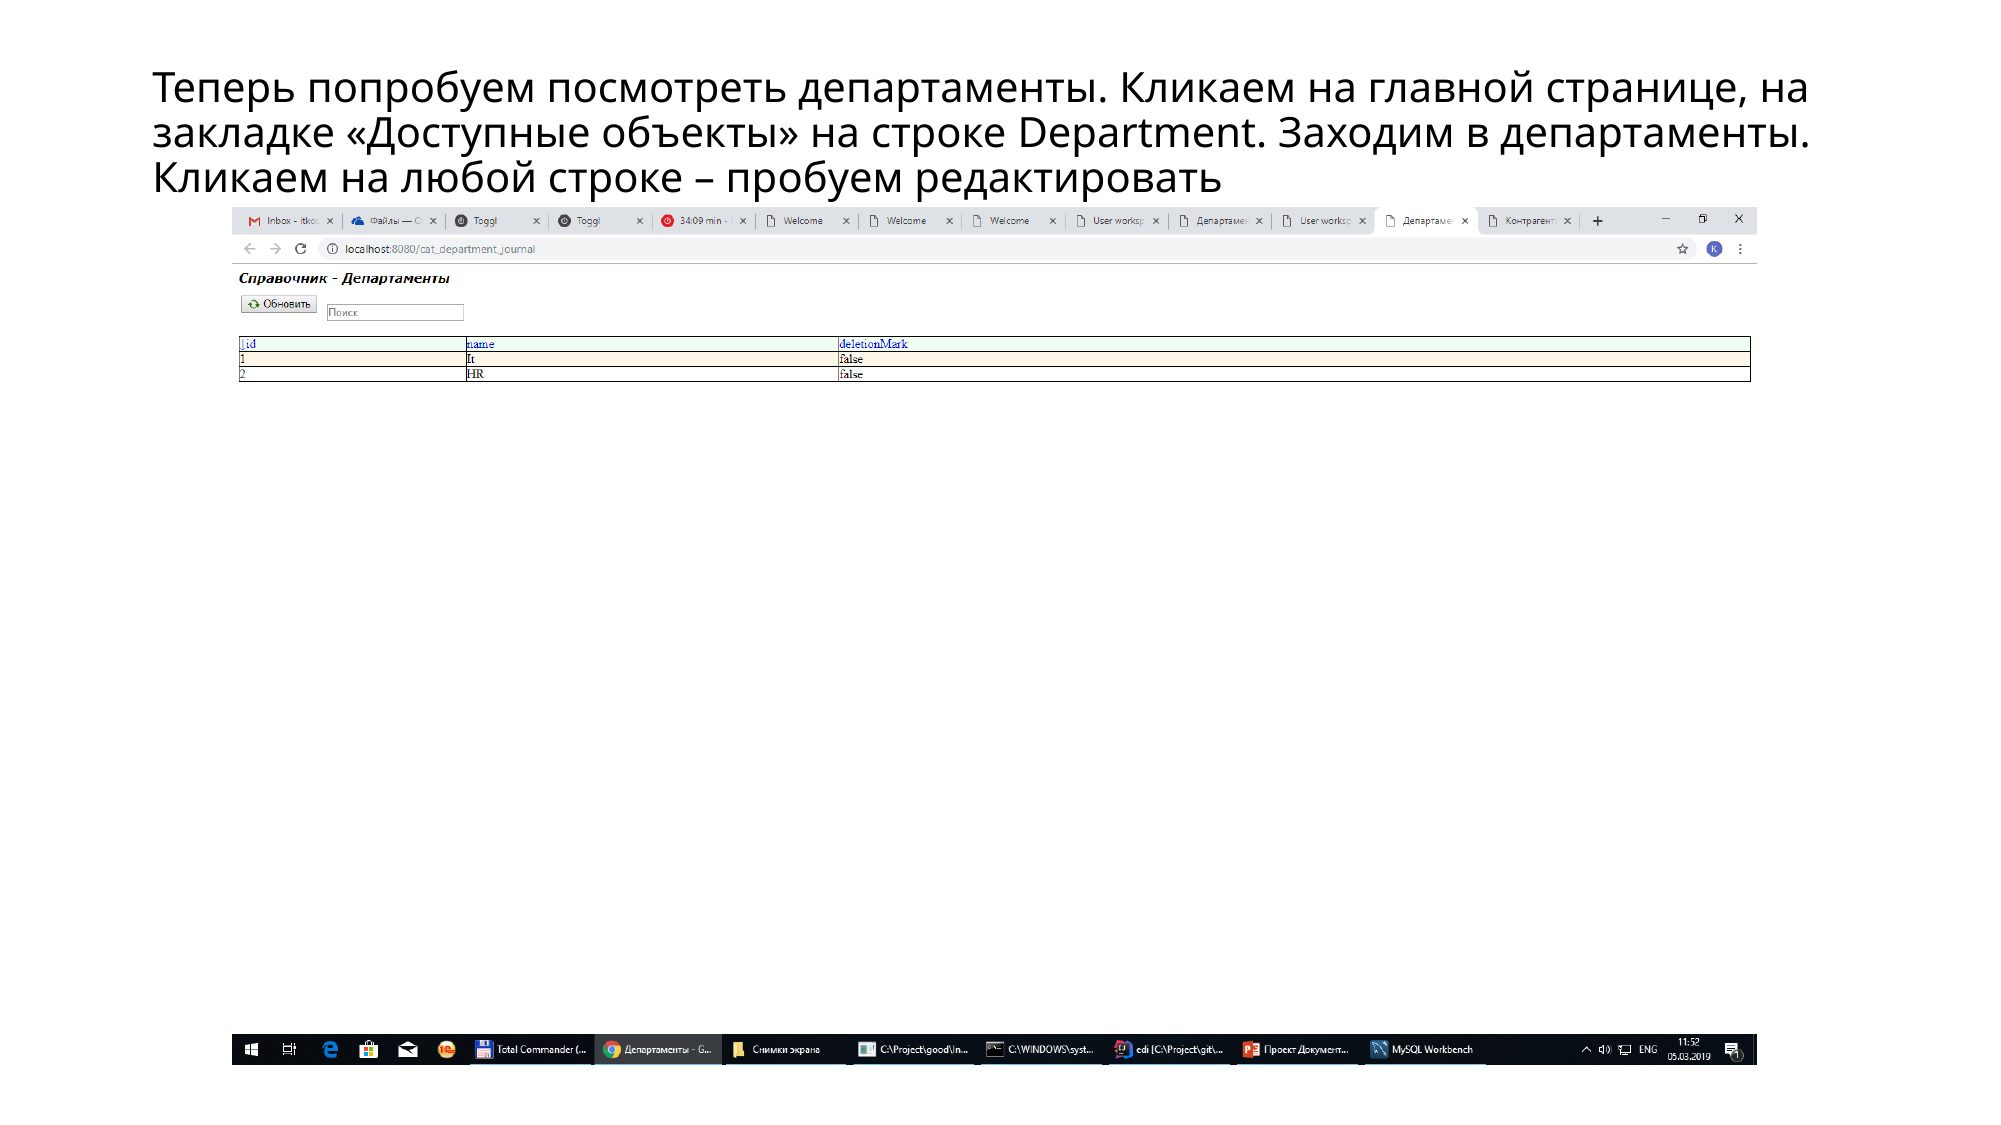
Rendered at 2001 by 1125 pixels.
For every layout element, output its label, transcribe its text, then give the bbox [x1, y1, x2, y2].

title Теперь попробуем посмотреть департаменты. Кликаем на главной странице, на закладке «Доступные объекты» на строке Department. Заходим в департаменты. Кликаем на любой строке – пробуем редактировать [137, 59, 1863, 208]
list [232, 207, 1757, 1065]
